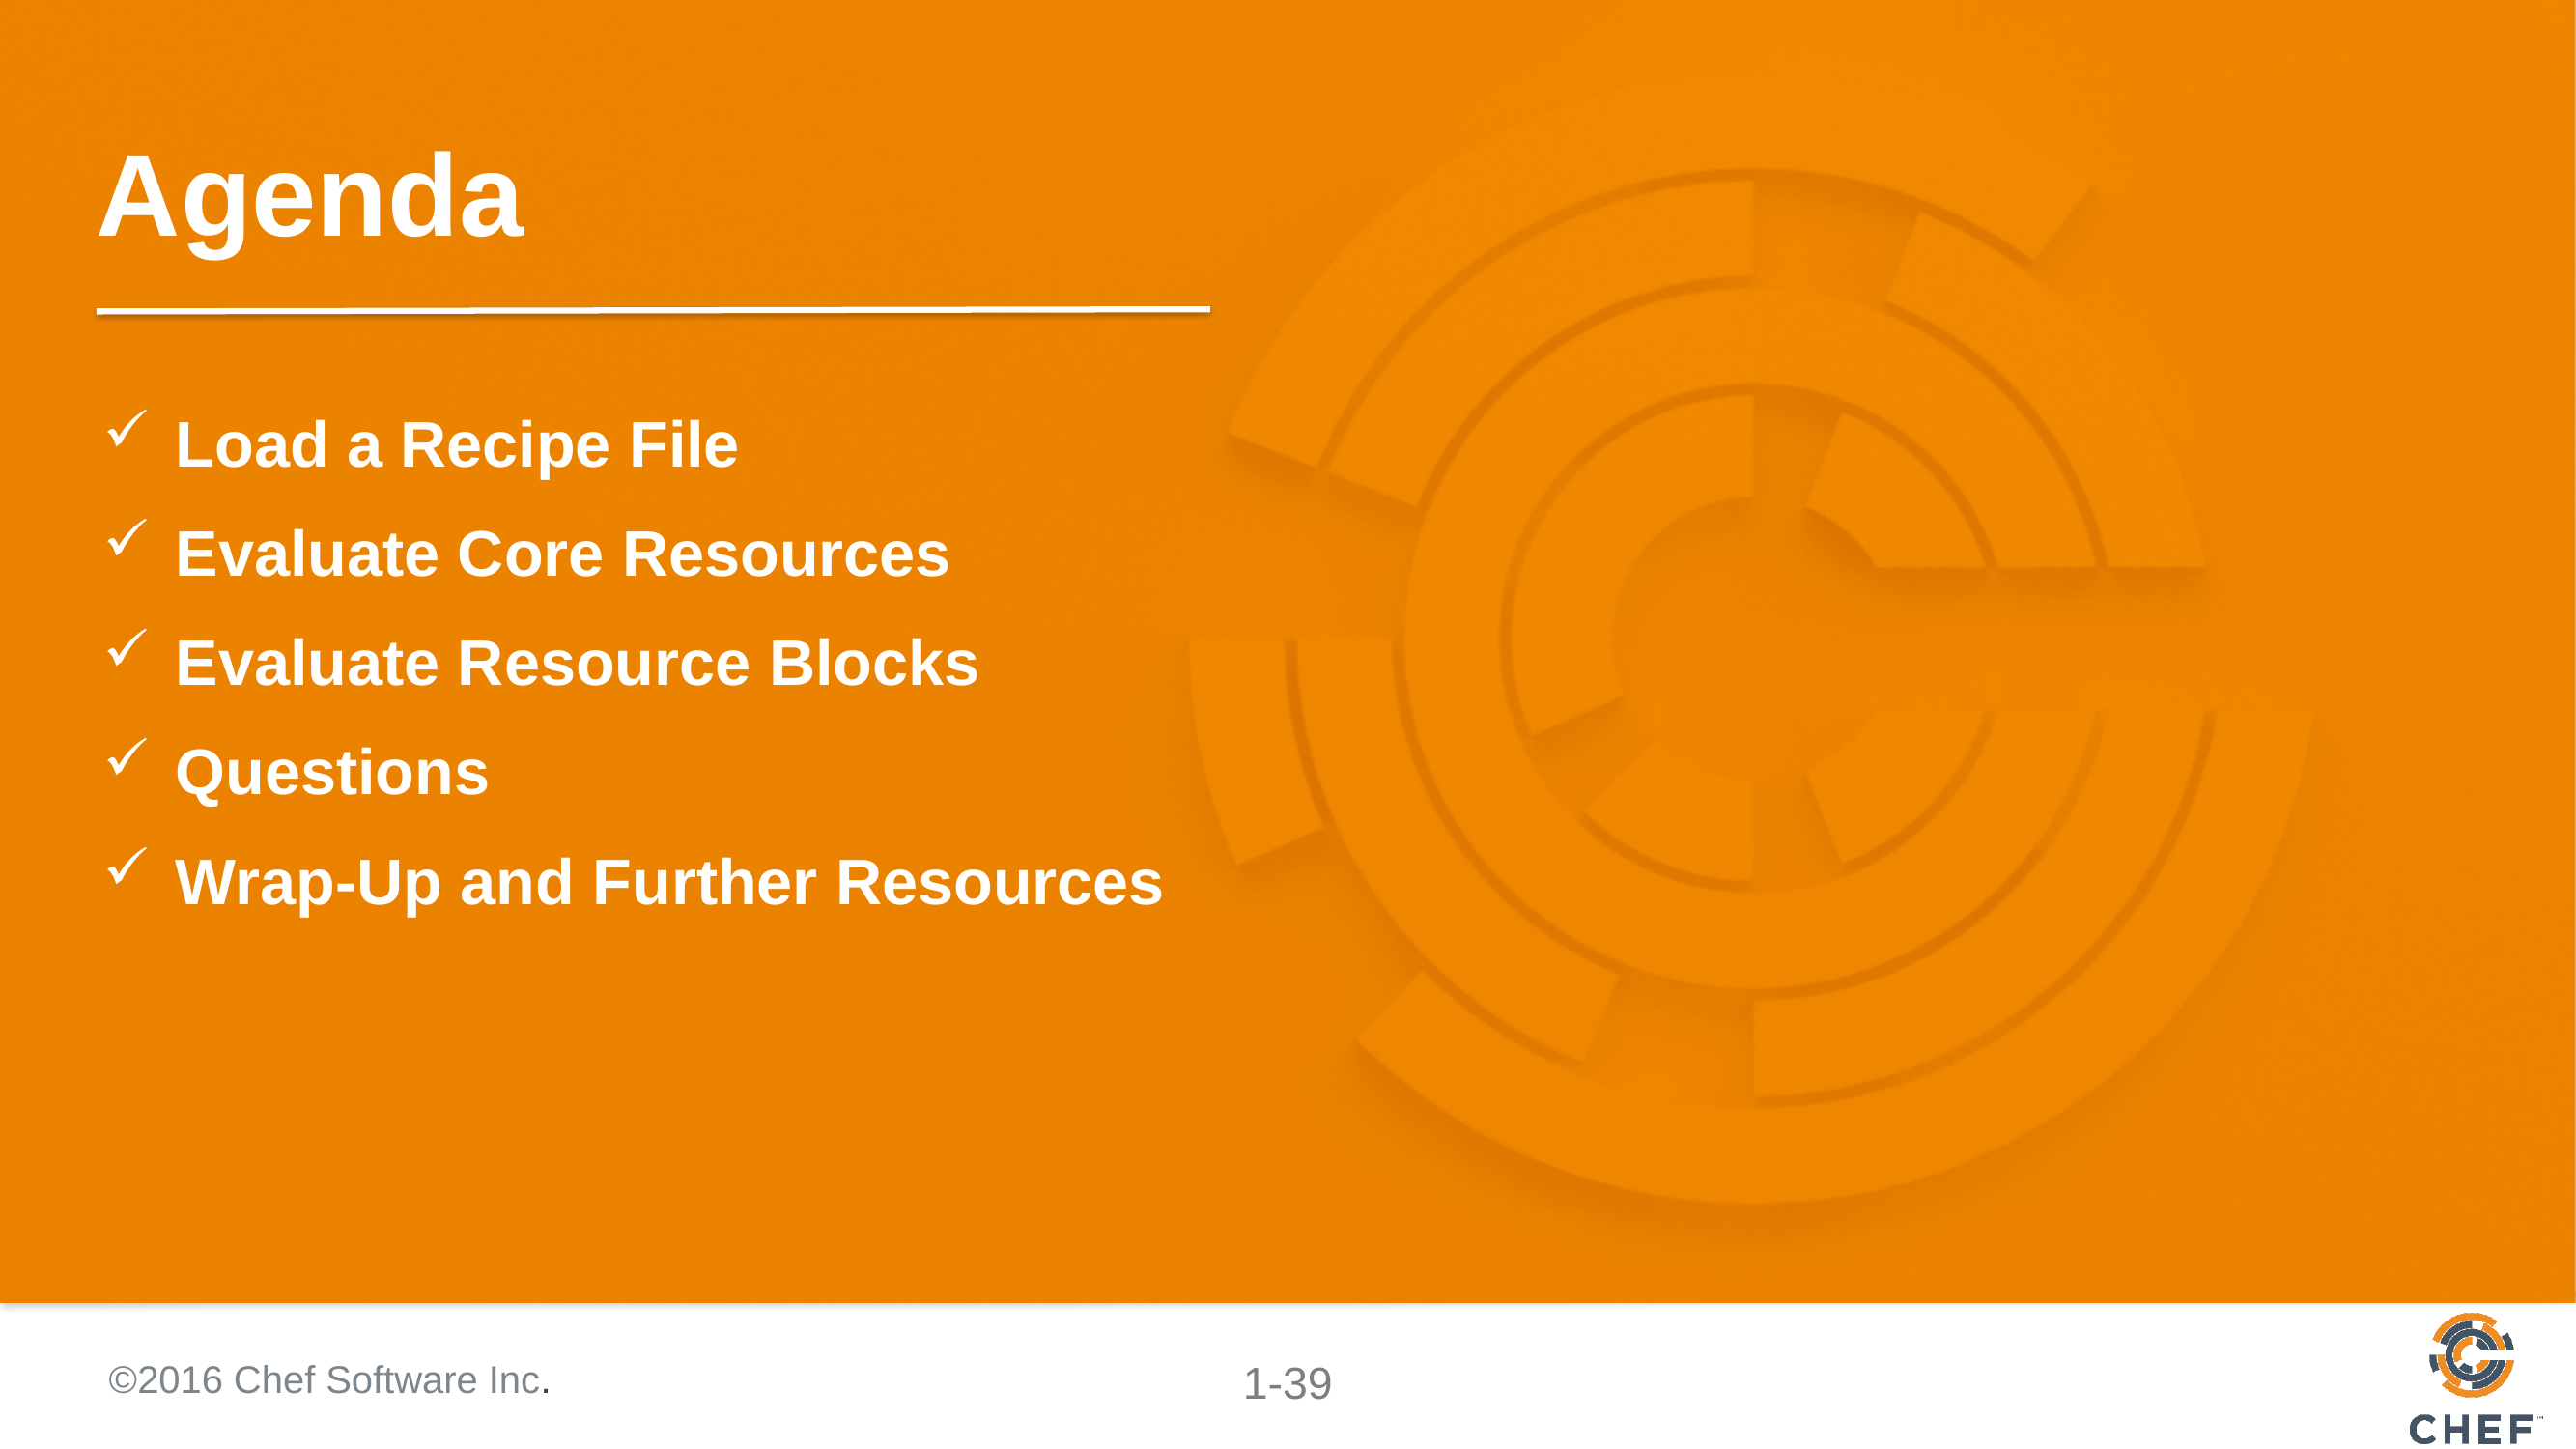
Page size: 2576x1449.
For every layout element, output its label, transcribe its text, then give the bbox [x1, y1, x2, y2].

list Load a Recipe File Evaluate Core Resources Evaluate Resource Blocks Questions Wrap-Up and Further Resources [102, 402, 1210, 1142]
picture [0, 0, 2576, 1449]
title Agenda [96, 135, 1210, 268]
